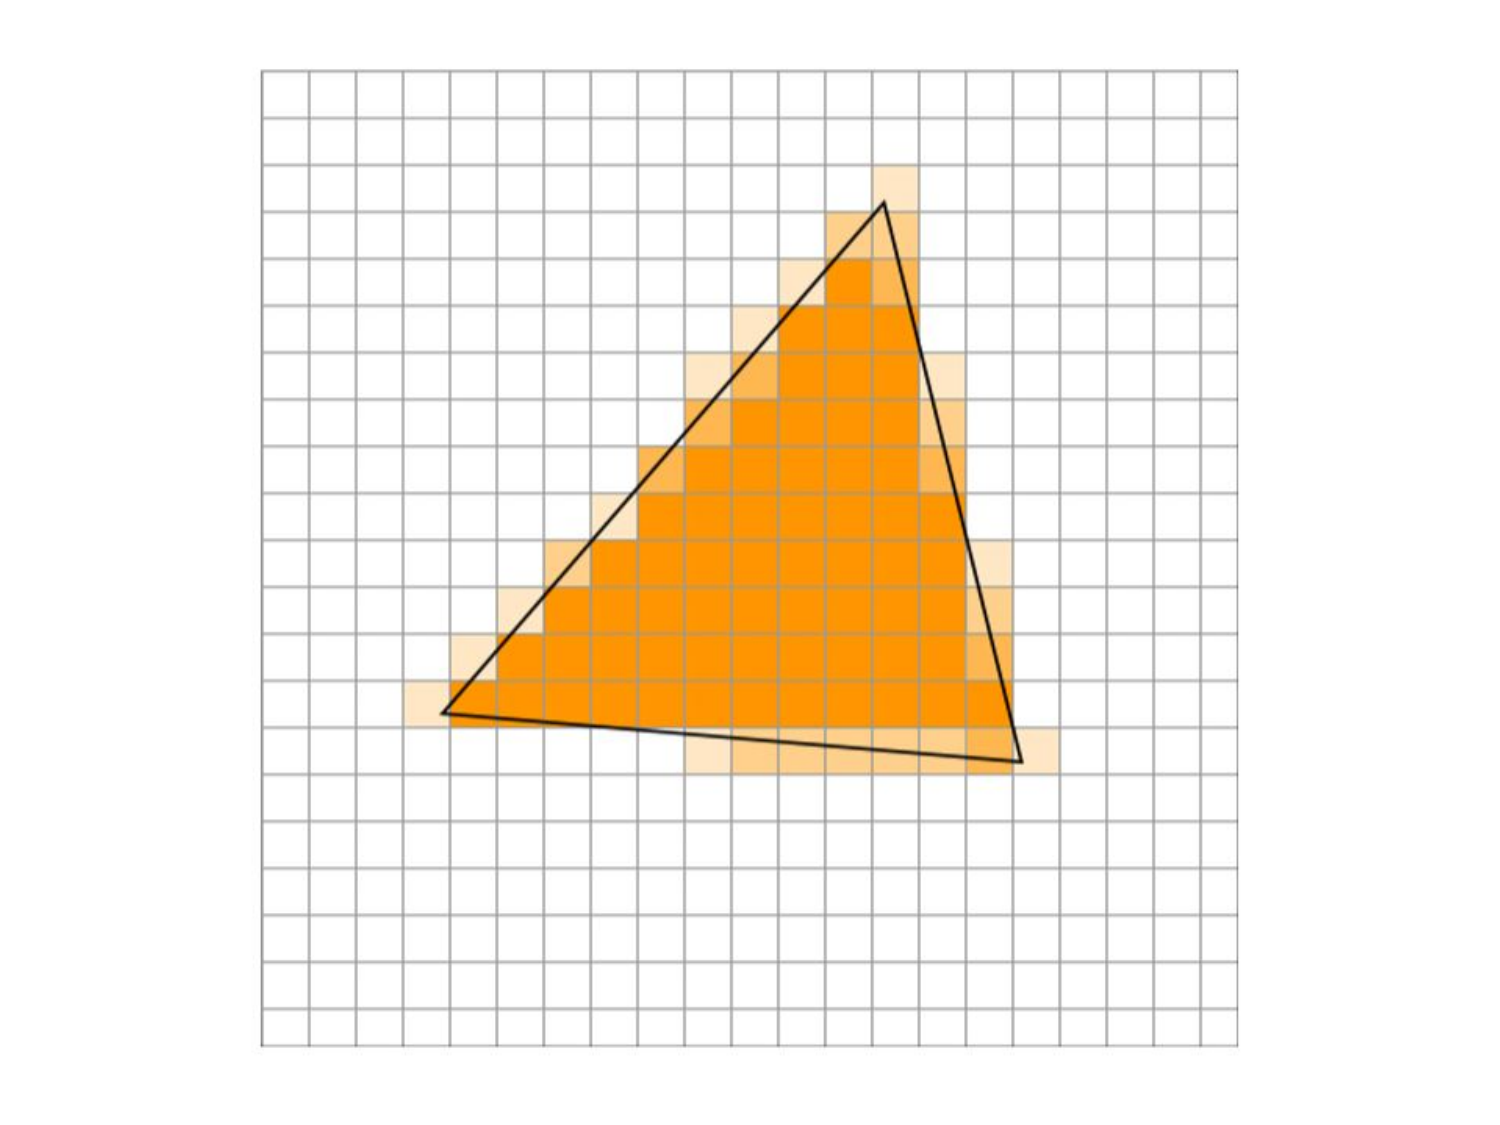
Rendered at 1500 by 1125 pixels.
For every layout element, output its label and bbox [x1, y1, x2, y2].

picture [241, 59, 1259, 1061]
